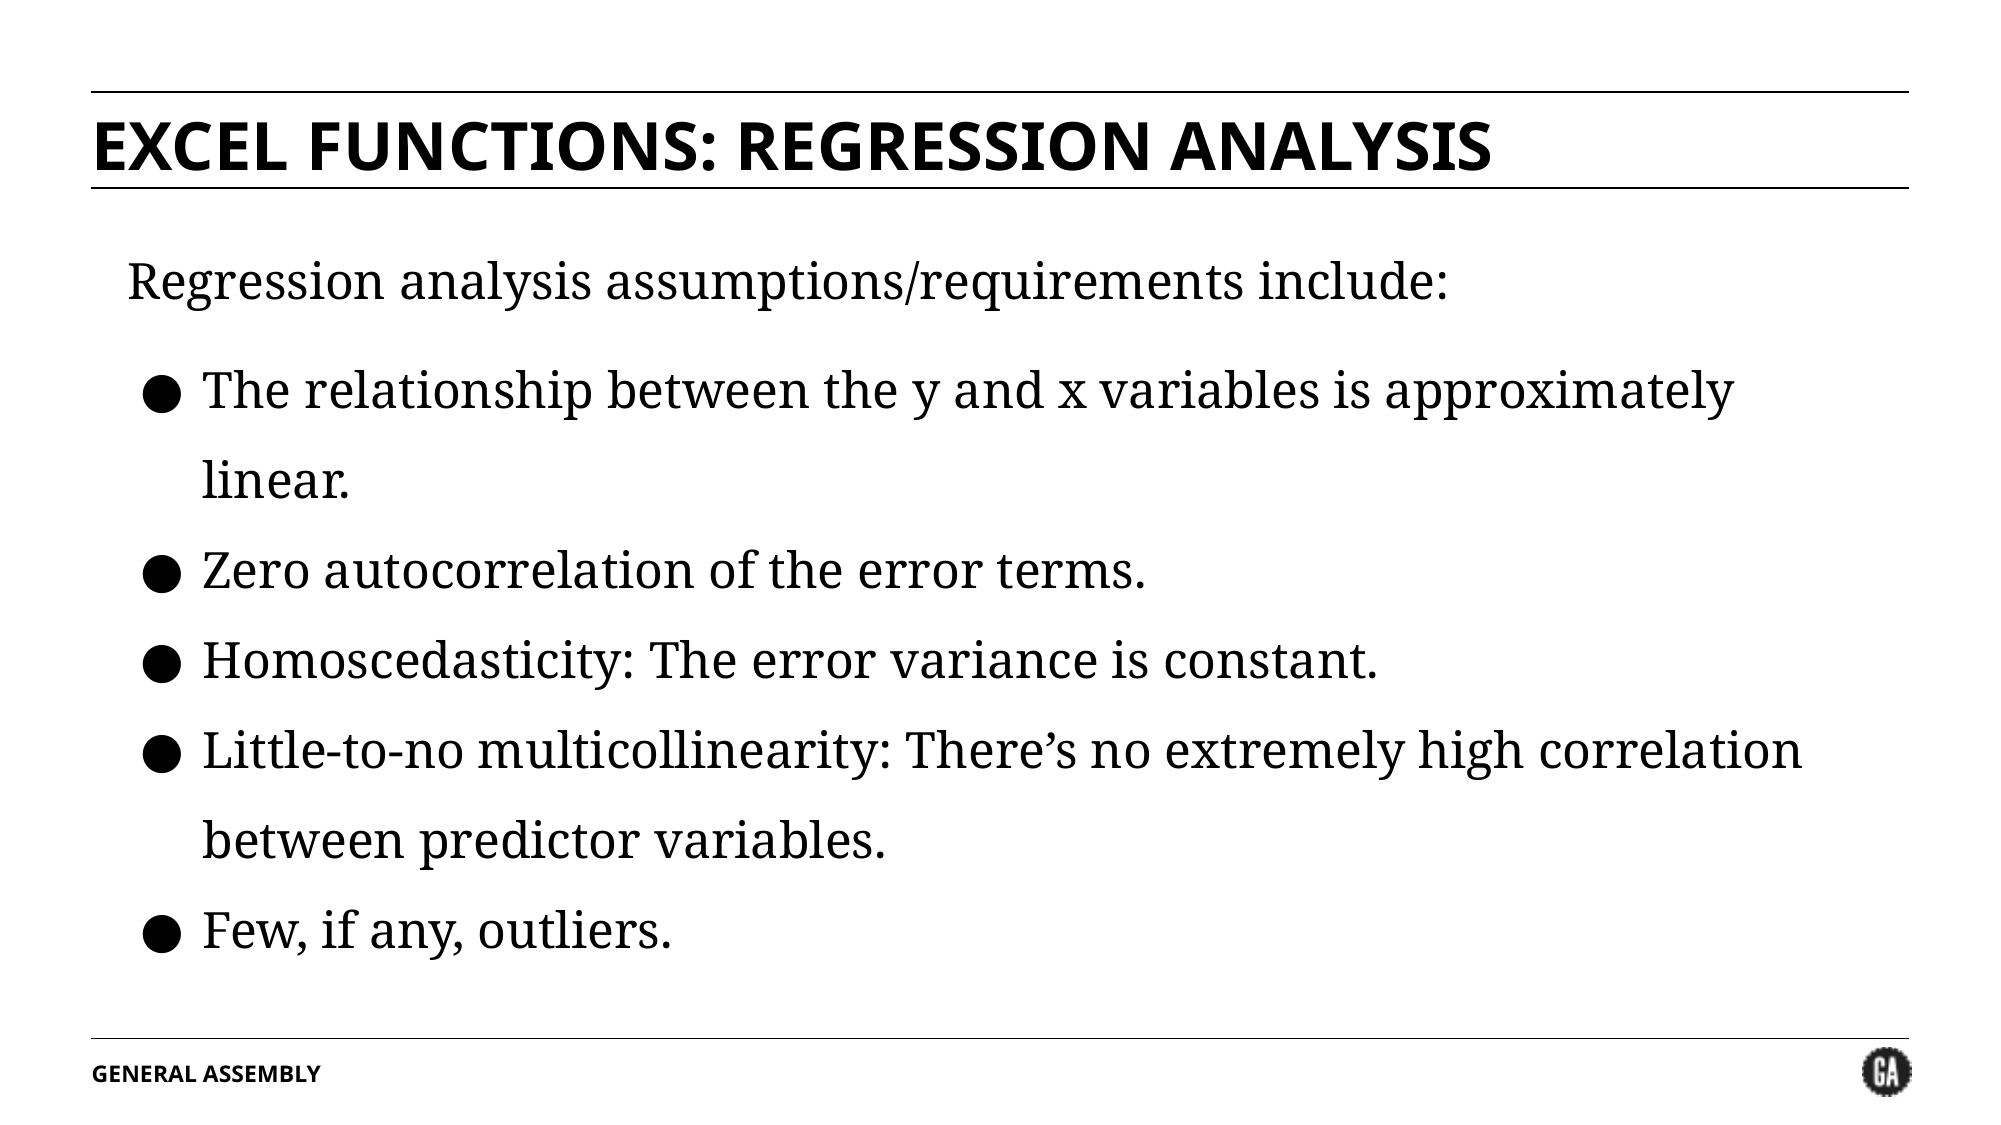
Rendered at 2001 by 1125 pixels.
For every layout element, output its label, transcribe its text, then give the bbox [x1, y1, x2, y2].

list Regression analysis assumptions/requirements include: The relationship between the y and x variables is approximately linear. Zero autocorrelation of the error terms. Homoscedasticity: The error variance is constant. Little-to-no multicollinearity: There’s no extremely high correlation between predictor variables. Few, if any, outliers. [112, 211, 1897, 914]
picture [1862, 1047, 1912, 1097]
title EXCEL FUNCTIONS: REGRESSION ANALYSIS [76, 91, 1897, 205]
